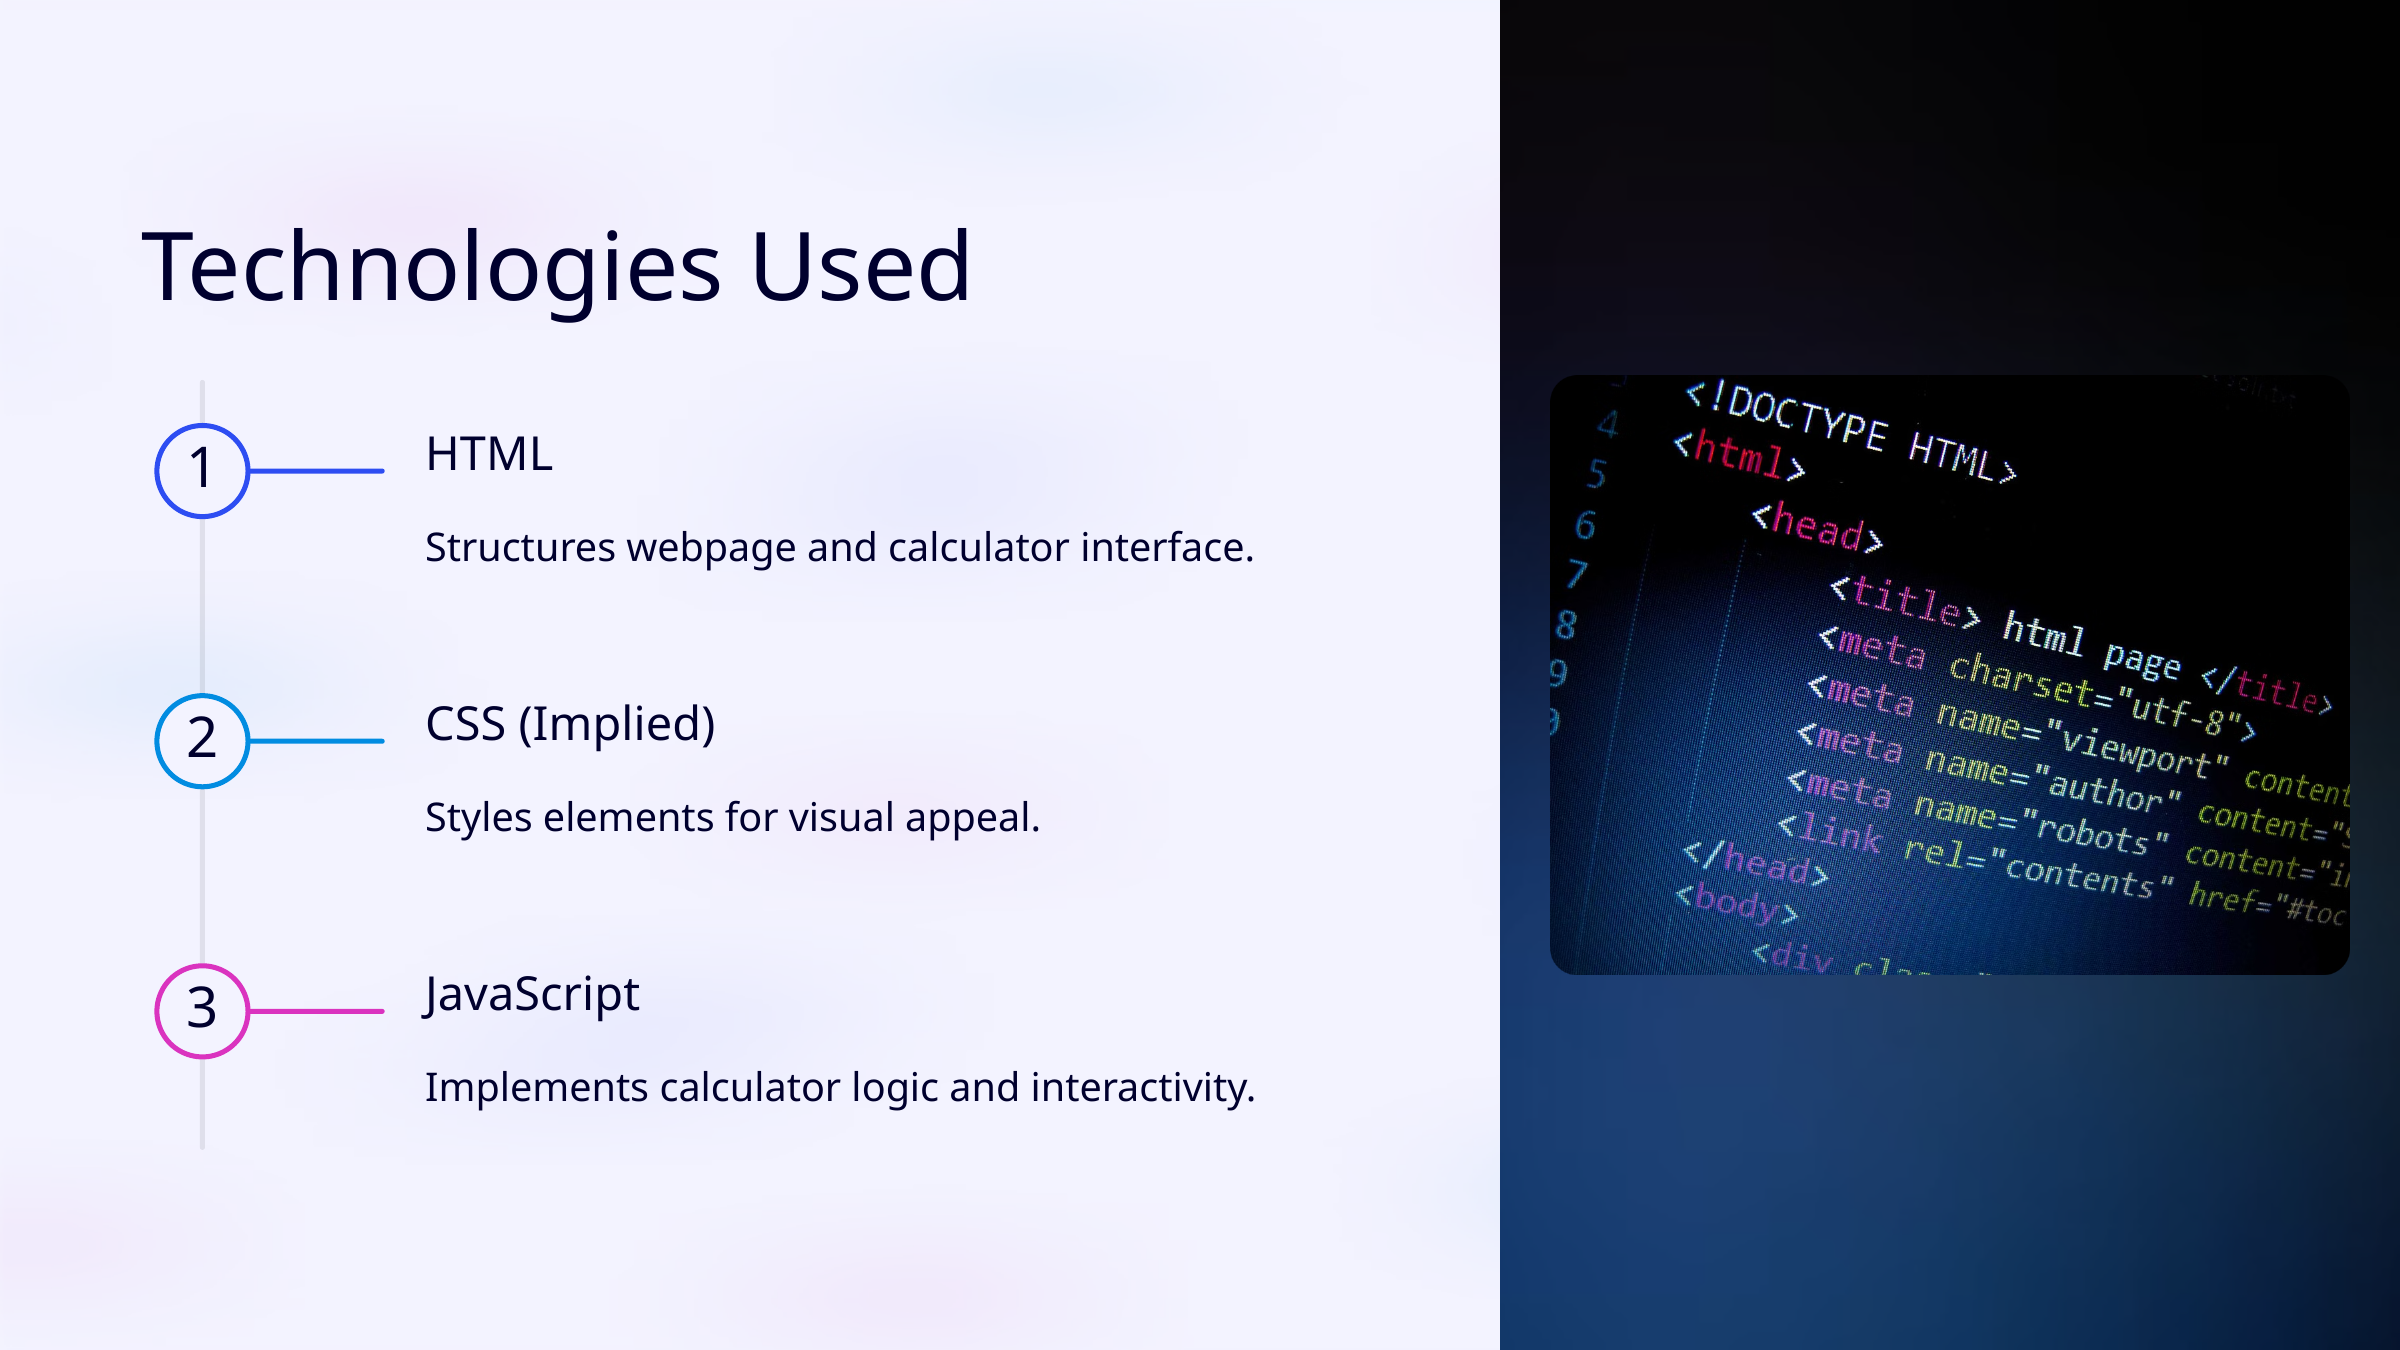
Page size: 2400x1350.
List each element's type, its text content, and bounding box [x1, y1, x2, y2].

text_box [156, 695, 249, 787]
text_box 2 [185, 712, 220, 770]
text_box [156, 425, 249, 517]
text_box [248, 468, 385, 474]
text_box [199, 379, 205, 425]
text_box [248, 738, 385, 744]
text_box HTML [425, 420, 902, 480]
text_box [199, 1057, 205, 1150]
text_box 3 [185, 982, 220, 1040]
text_box [156, 965, 249, 1057]
text_box JavaScript [425, 960, 902, 1021]
text_box Implements calculator logic and interactivity. [425, 1044, 1359, 1110]
text_box Structures webpage and calculator interface. [425, 504, 1359, 570]
text_box [248, 1008, 385, 1014]
text_box Technologies Used [141, 200, 1095, 320]
text_box CSS (Implied) [425, 690, 902, 751]
text_box [199, 517, 205, 695]
text_box 1 [185, 442, 220, 500]
text_box [199, 787, 205, 965]
picture [1499, 0, 2400, 1350]
text_box Styles elements for visual appeal. [425, 774, 1359, 840]
